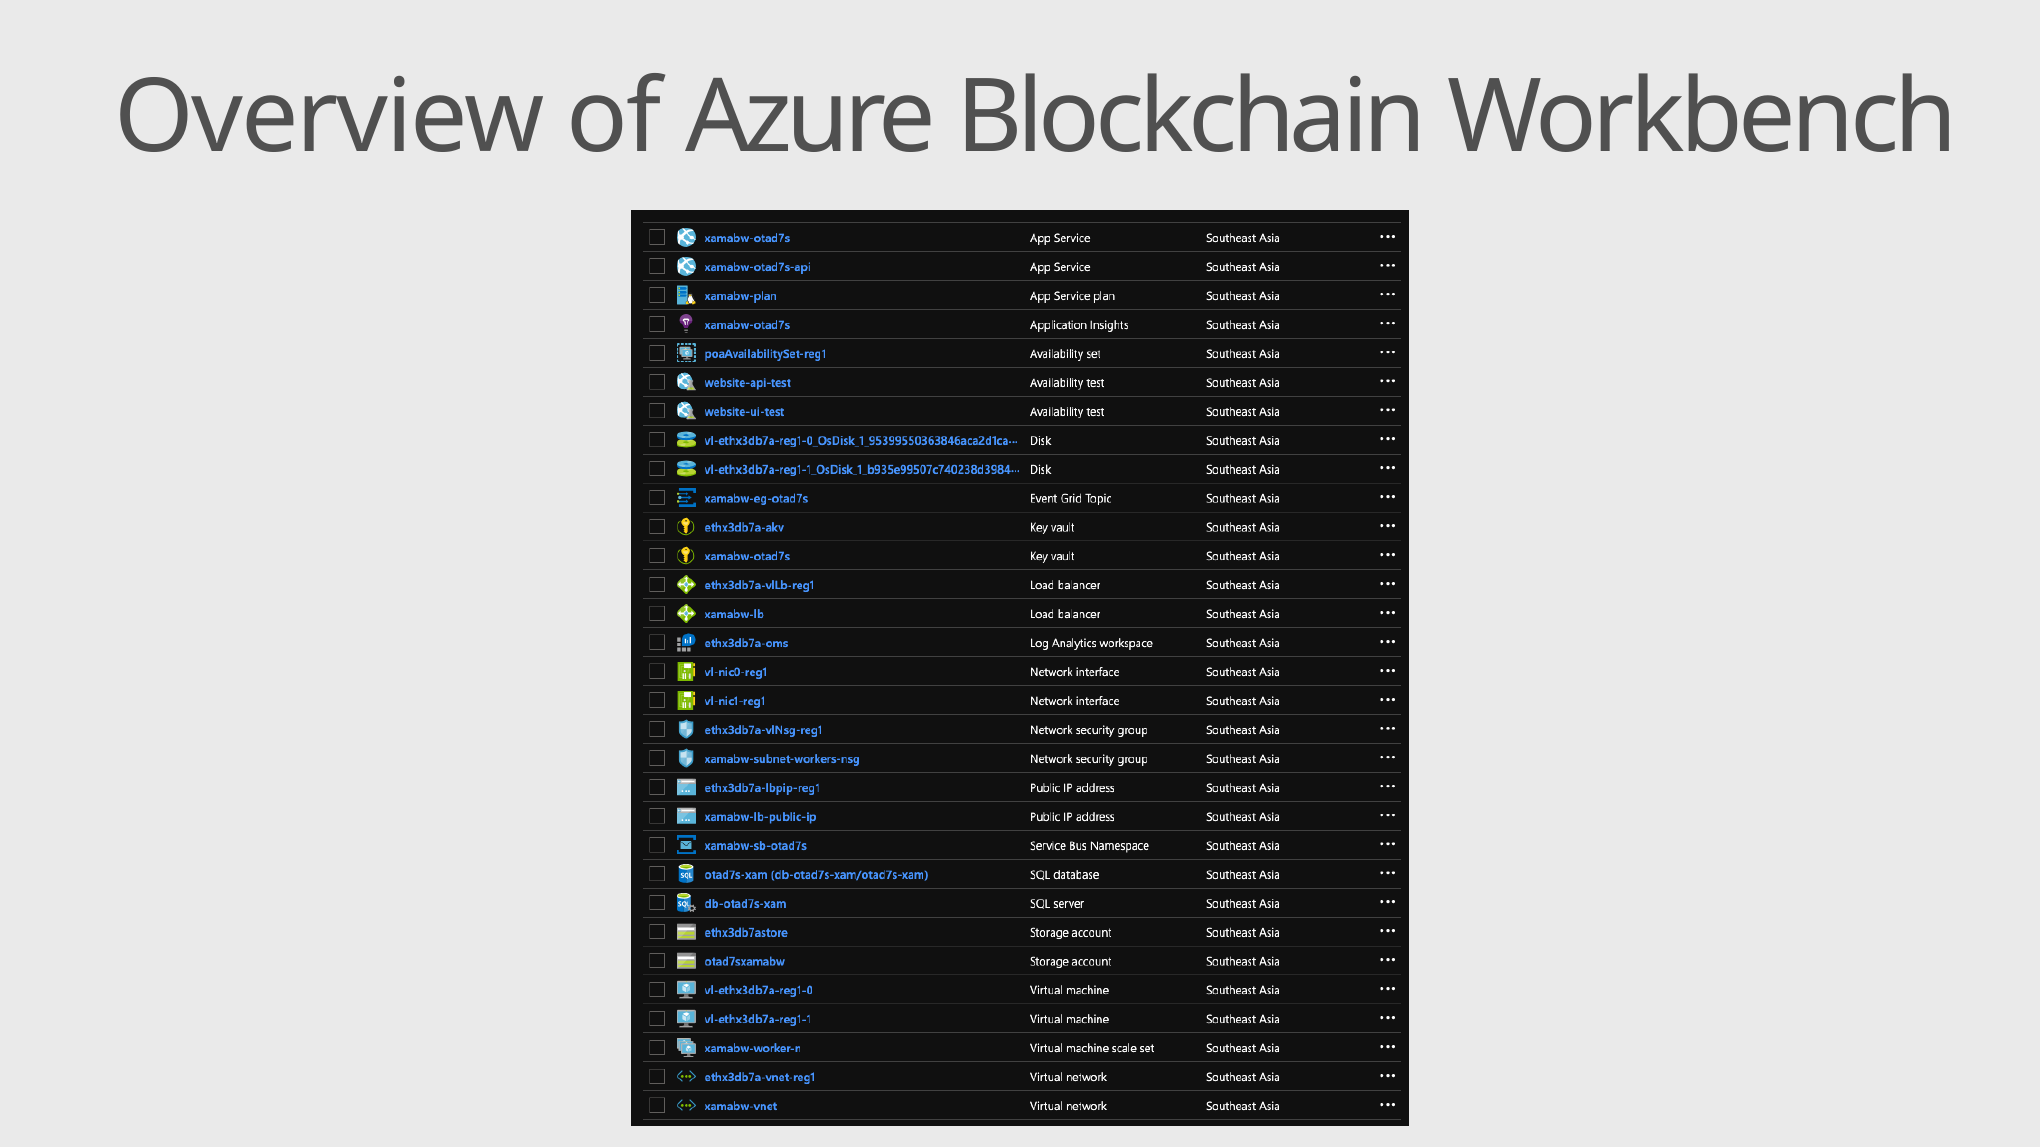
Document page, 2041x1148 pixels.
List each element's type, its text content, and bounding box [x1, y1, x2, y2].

title Overview of Azure Blockchain Workbench [90, 47, 2041, 204]
picture [630, 210, 1410, 1126]
